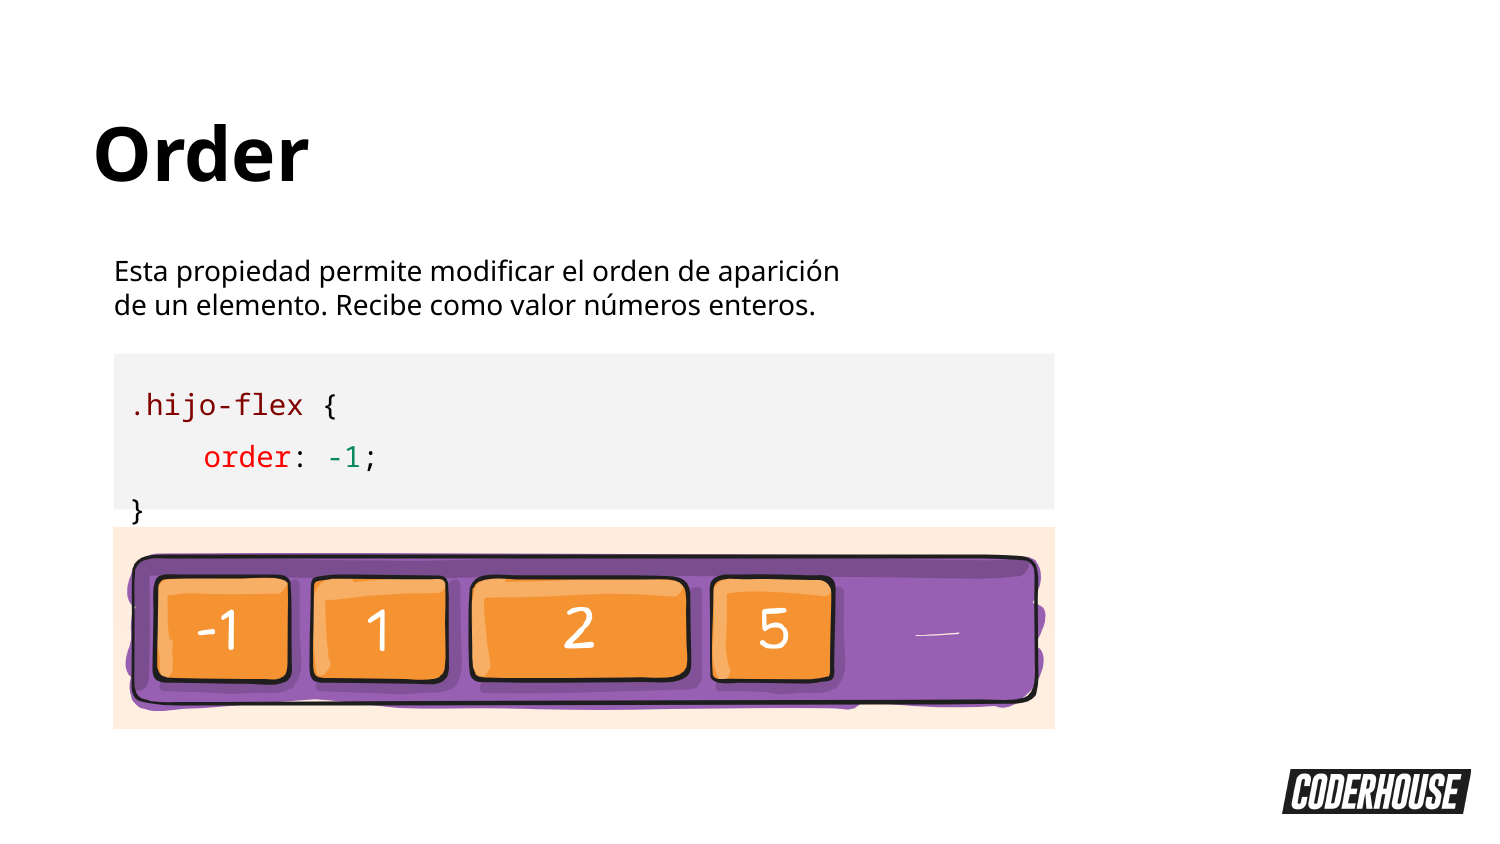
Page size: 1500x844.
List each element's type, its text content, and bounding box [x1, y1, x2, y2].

picture [1281, 769, 1471, 814]
text_box .hijo-flex { order: -1; } [113, 353, 1055, 510]
picture [113, 527, 1055, 729]
text_box Esta propiedad permite modificar el orden de aparición de un elemento. Recibe como valor números enteros. [98, 238, 866, 372]
text_box Order [77, 101, 1414, 213]
